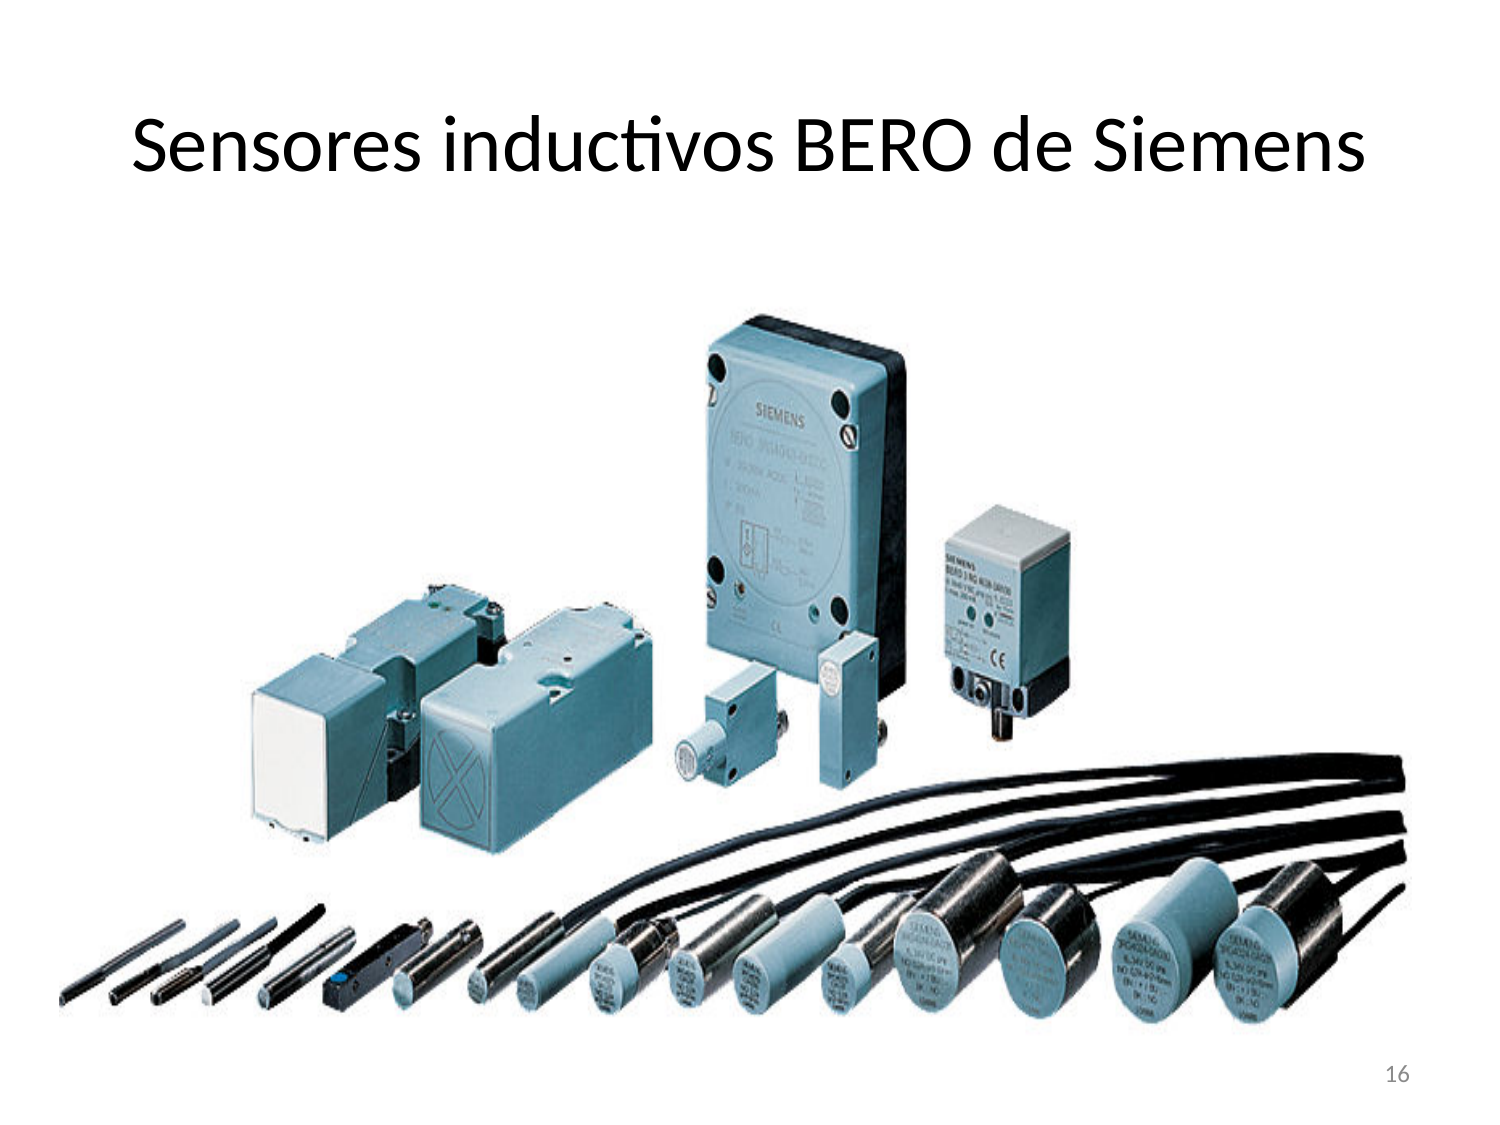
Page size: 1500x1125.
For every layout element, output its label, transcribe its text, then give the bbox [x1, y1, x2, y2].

title Sensores inductivos BERO de Siemens [75, 45, 1425, 233]
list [59, 290, 1412, 1055]
slide_number 16 [1074, 1042, 1425, 1103]
